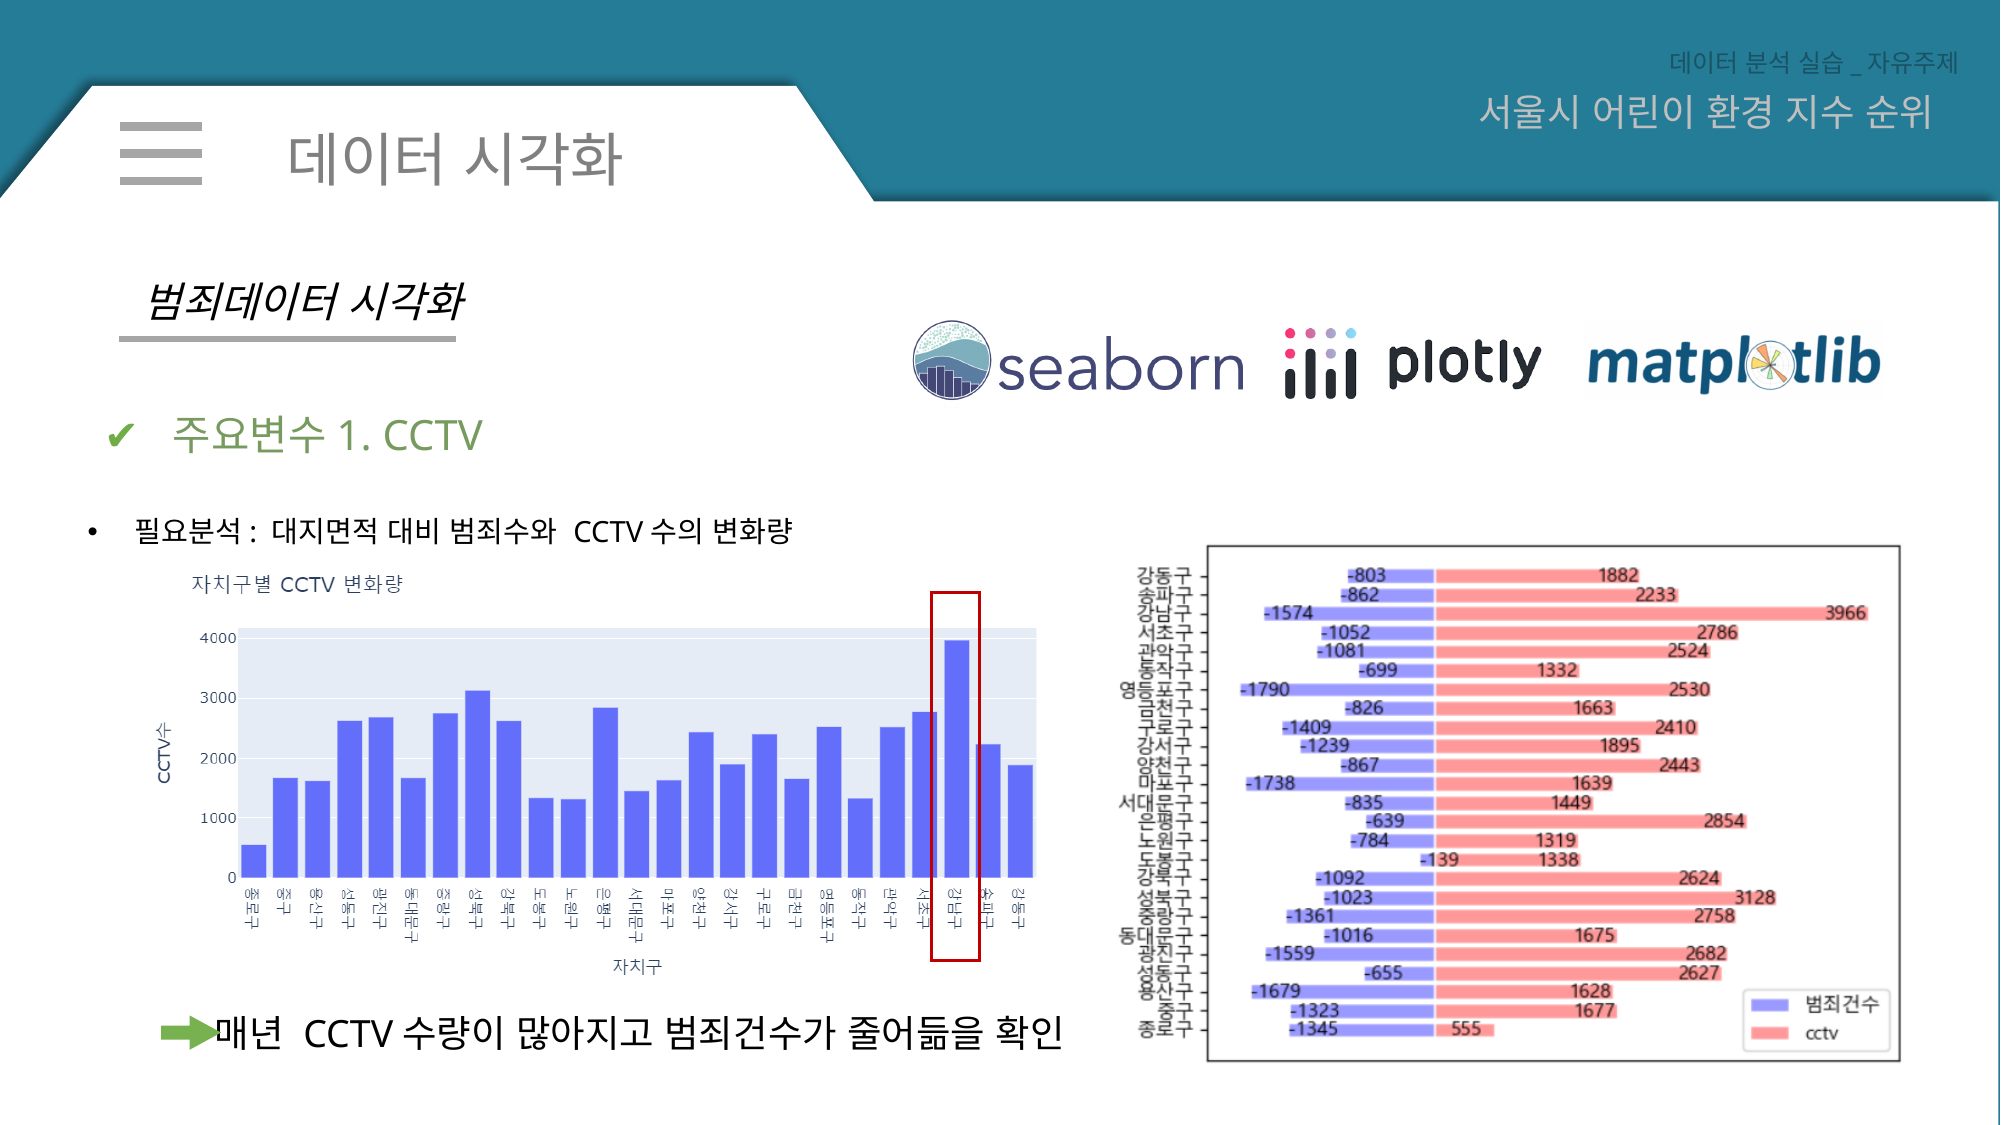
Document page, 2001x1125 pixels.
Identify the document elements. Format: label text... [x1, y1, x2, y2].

picture [1583, 319, 1884, 399]
picture [910, 315, 1248, 411]
text_box ✔ 주요변수1. CCTV [89, 401, 498, 466]
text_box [120, 126, 203, 181]
text_box 데이터 시각화 [272, 115, 941, 201]
picture [1284, 328, 1542, 399]
text_box [0, 84, 2000, 1125]
text_box 데이터 분석 실습_자유주제 [1654, 40, 1975, 86]
picture [141, 563, 1047, 990]
picture [1108, 536, 1913, 1069]
text_box 서울시 어린이 환경 지수 순위 [1463, 81, 1950, 141]
text_box 필요분석: 대지면적 대비 범죄수와 CCTV수의 변화량 [72, 488, 809, 556]
text_box 매년 CCTV수량이 많아지고 범죄건수가 줄어듦을 확인 [200, 1002, 1091, 1062]
text_box [160, 1013, 224, 1052]
text_box 범죄데이터 시각화 [128, 268, 479, 334]
